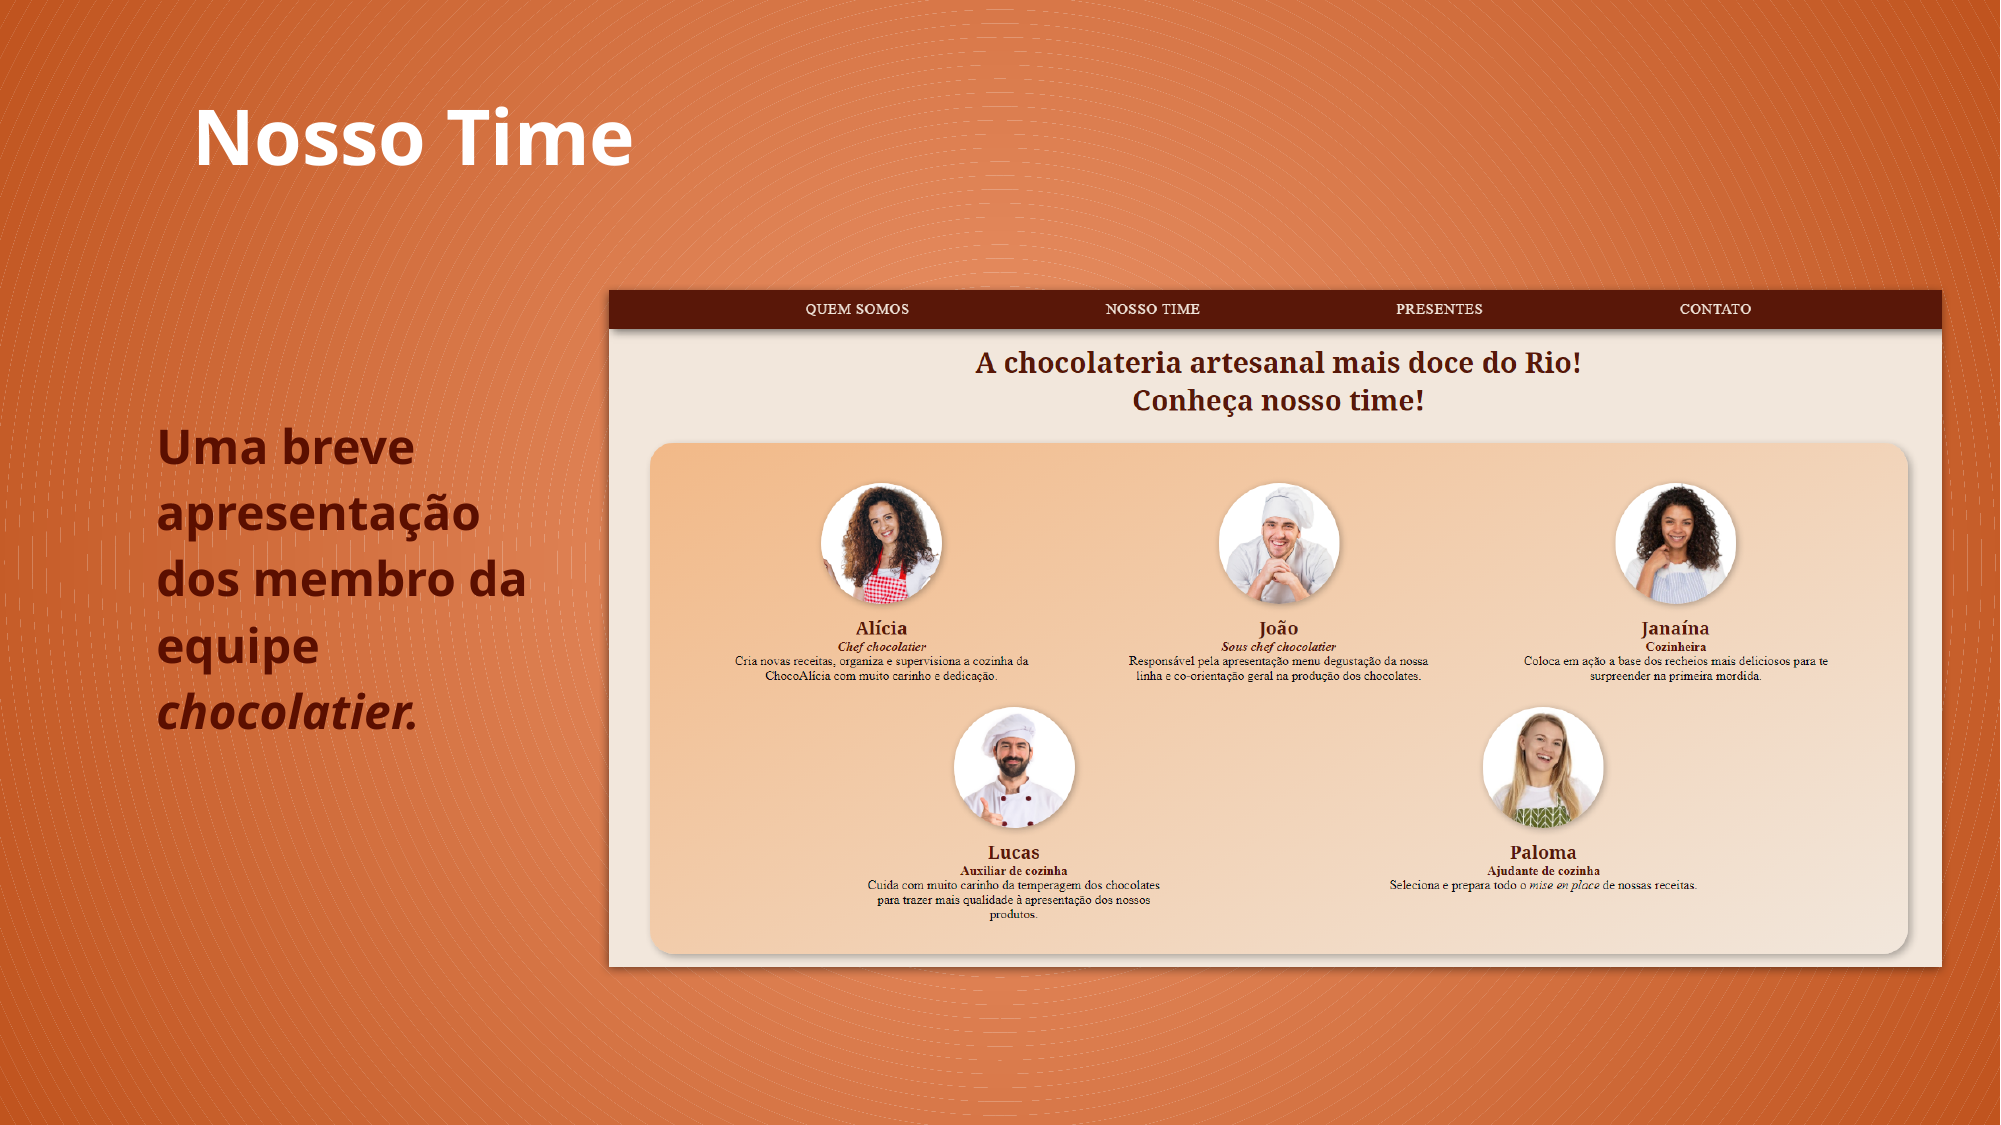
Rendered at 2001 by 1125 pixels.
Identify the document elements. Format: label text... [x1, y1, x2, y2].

picture [608, 290, 1942, 967]
list Uma breve apresentação dos membro da equipe chocolatier. [141, 400, 545, 766]
title Nosso Time [177, 76, 833, 193]
